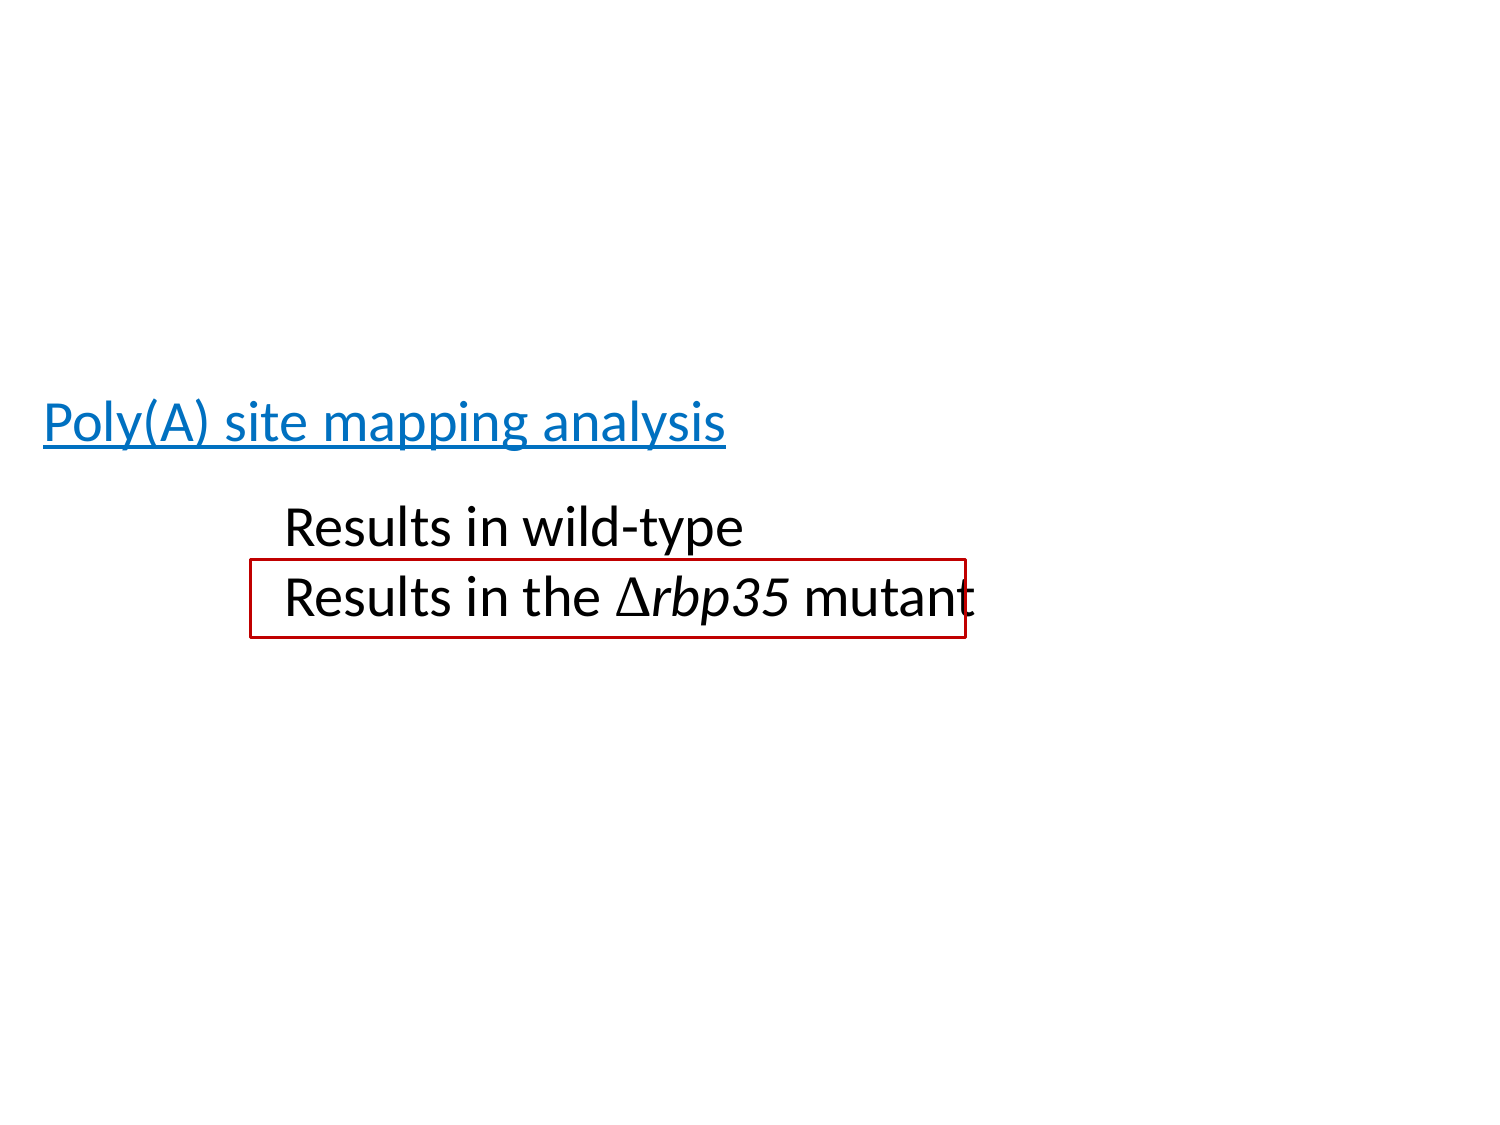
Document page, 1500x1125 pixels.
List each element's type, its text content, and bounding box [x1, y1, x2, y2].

text_box Poly(A) site mapping analysis [28, 375, 742, 461]
text_box Results in wild-type Results in the ∆rbp35 mutant [269, 480, 992, 636]
text_box [250, 559, 966, 638]
